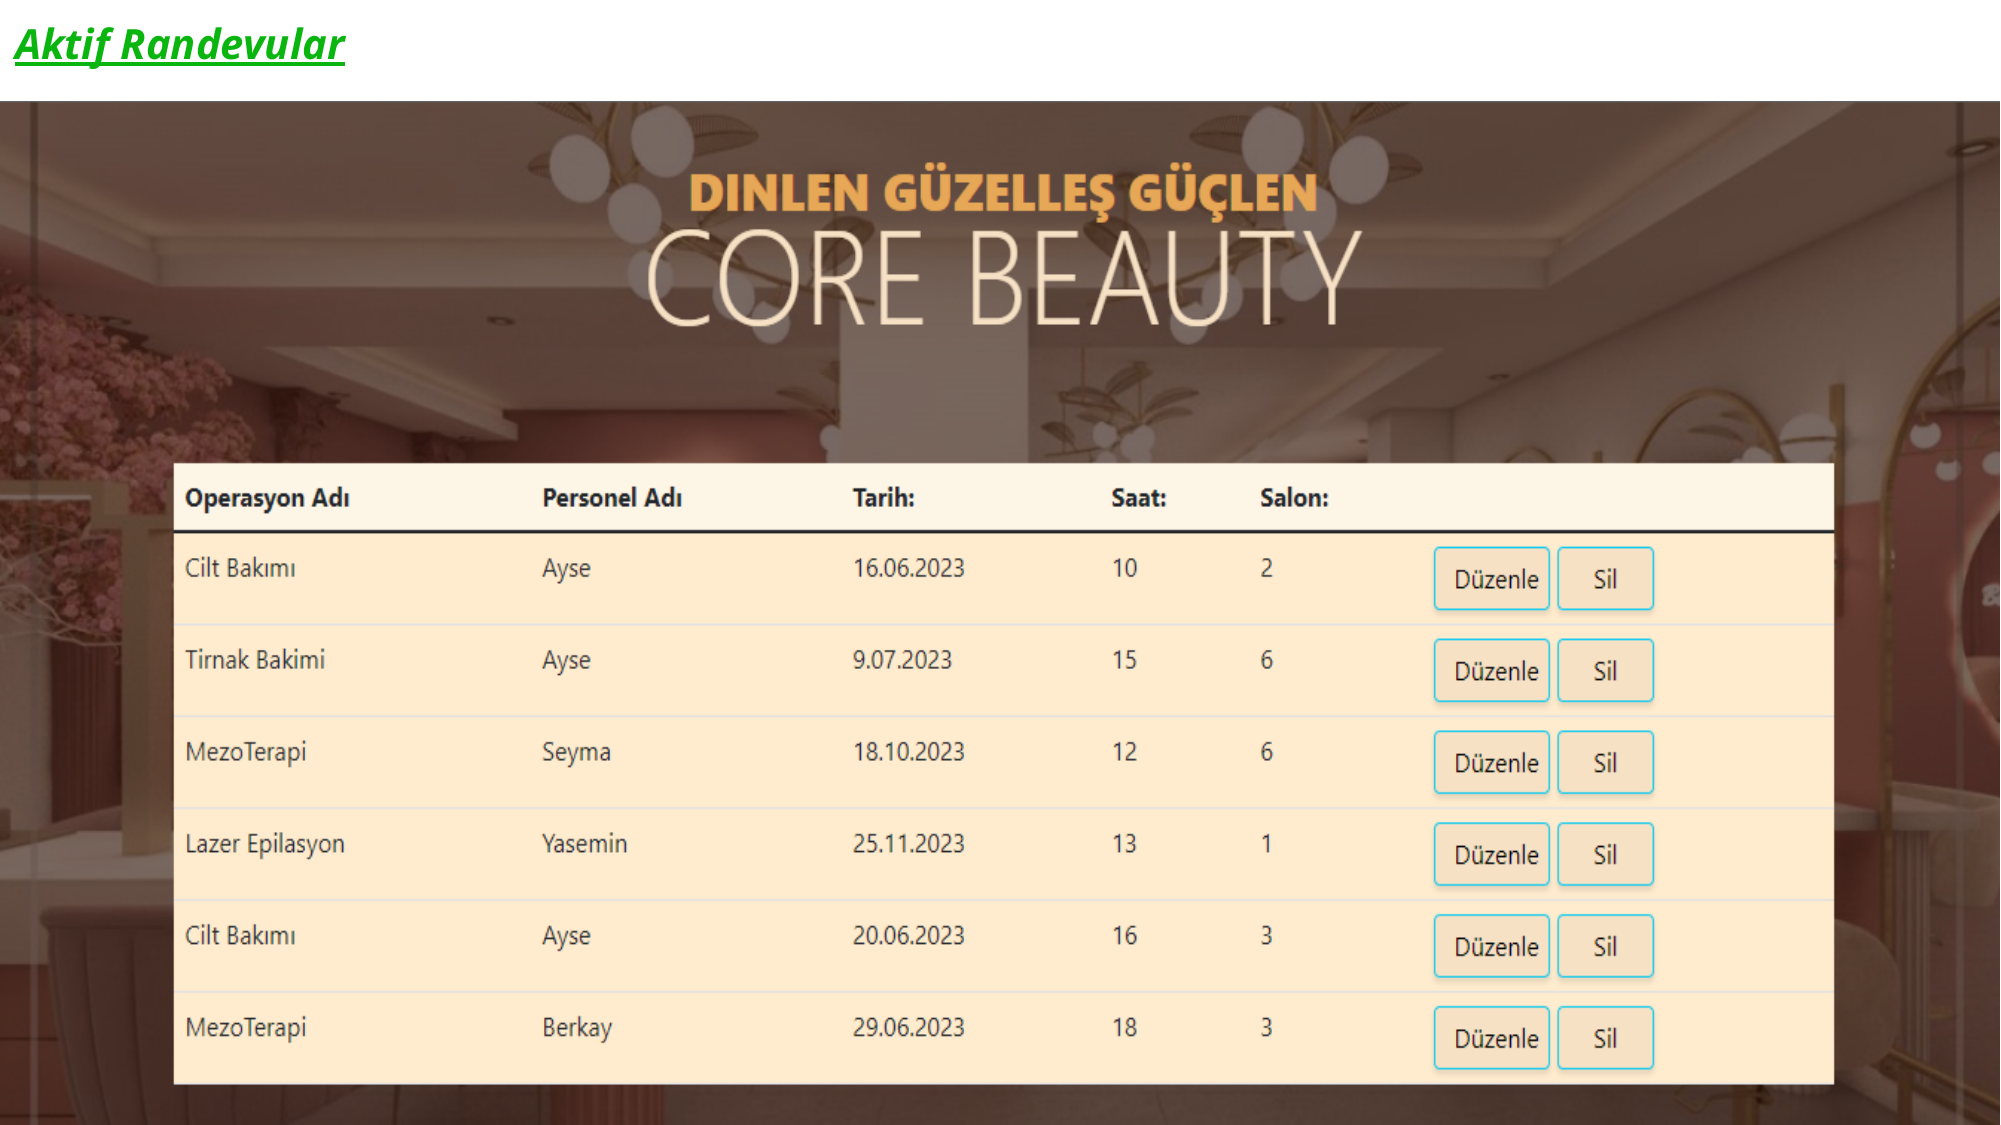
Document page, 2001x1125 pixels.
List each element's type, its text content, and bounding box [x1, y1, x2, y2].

list Aktif Randevular [0, 0, 1633, 101]
picture [0, 101, 2000, 1125]
